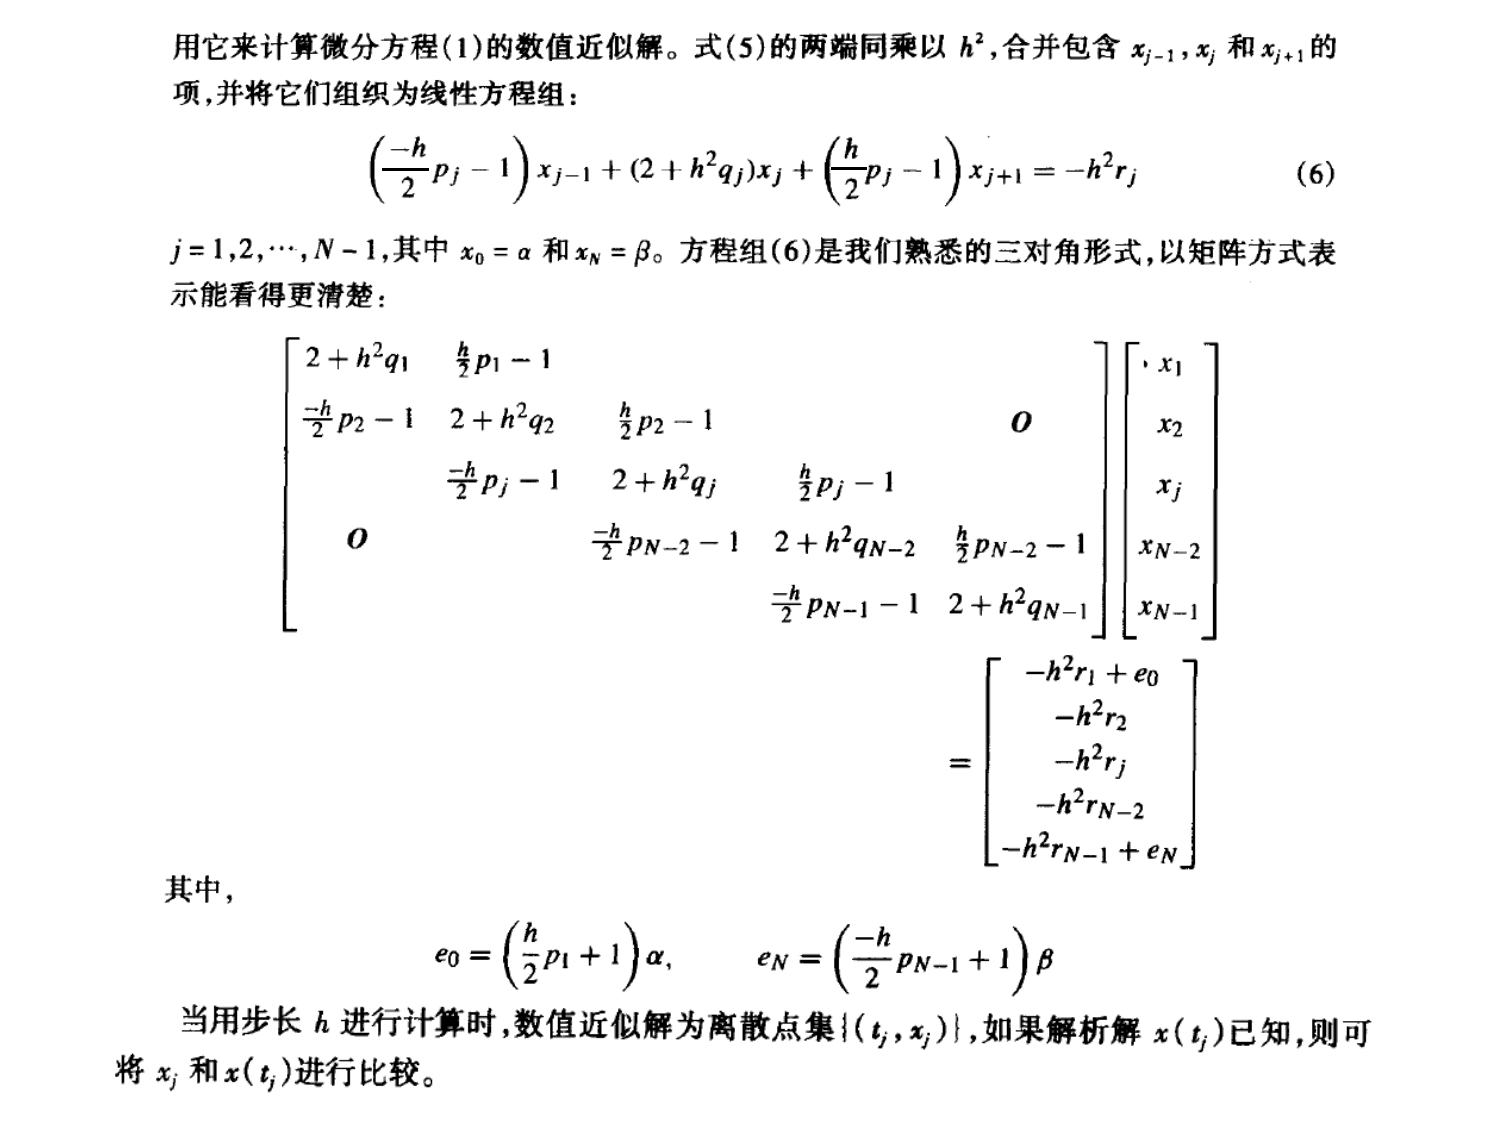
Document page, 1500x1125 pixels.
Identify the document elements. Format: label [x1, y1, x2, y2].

picture [100, 23, 1388, 1099]
